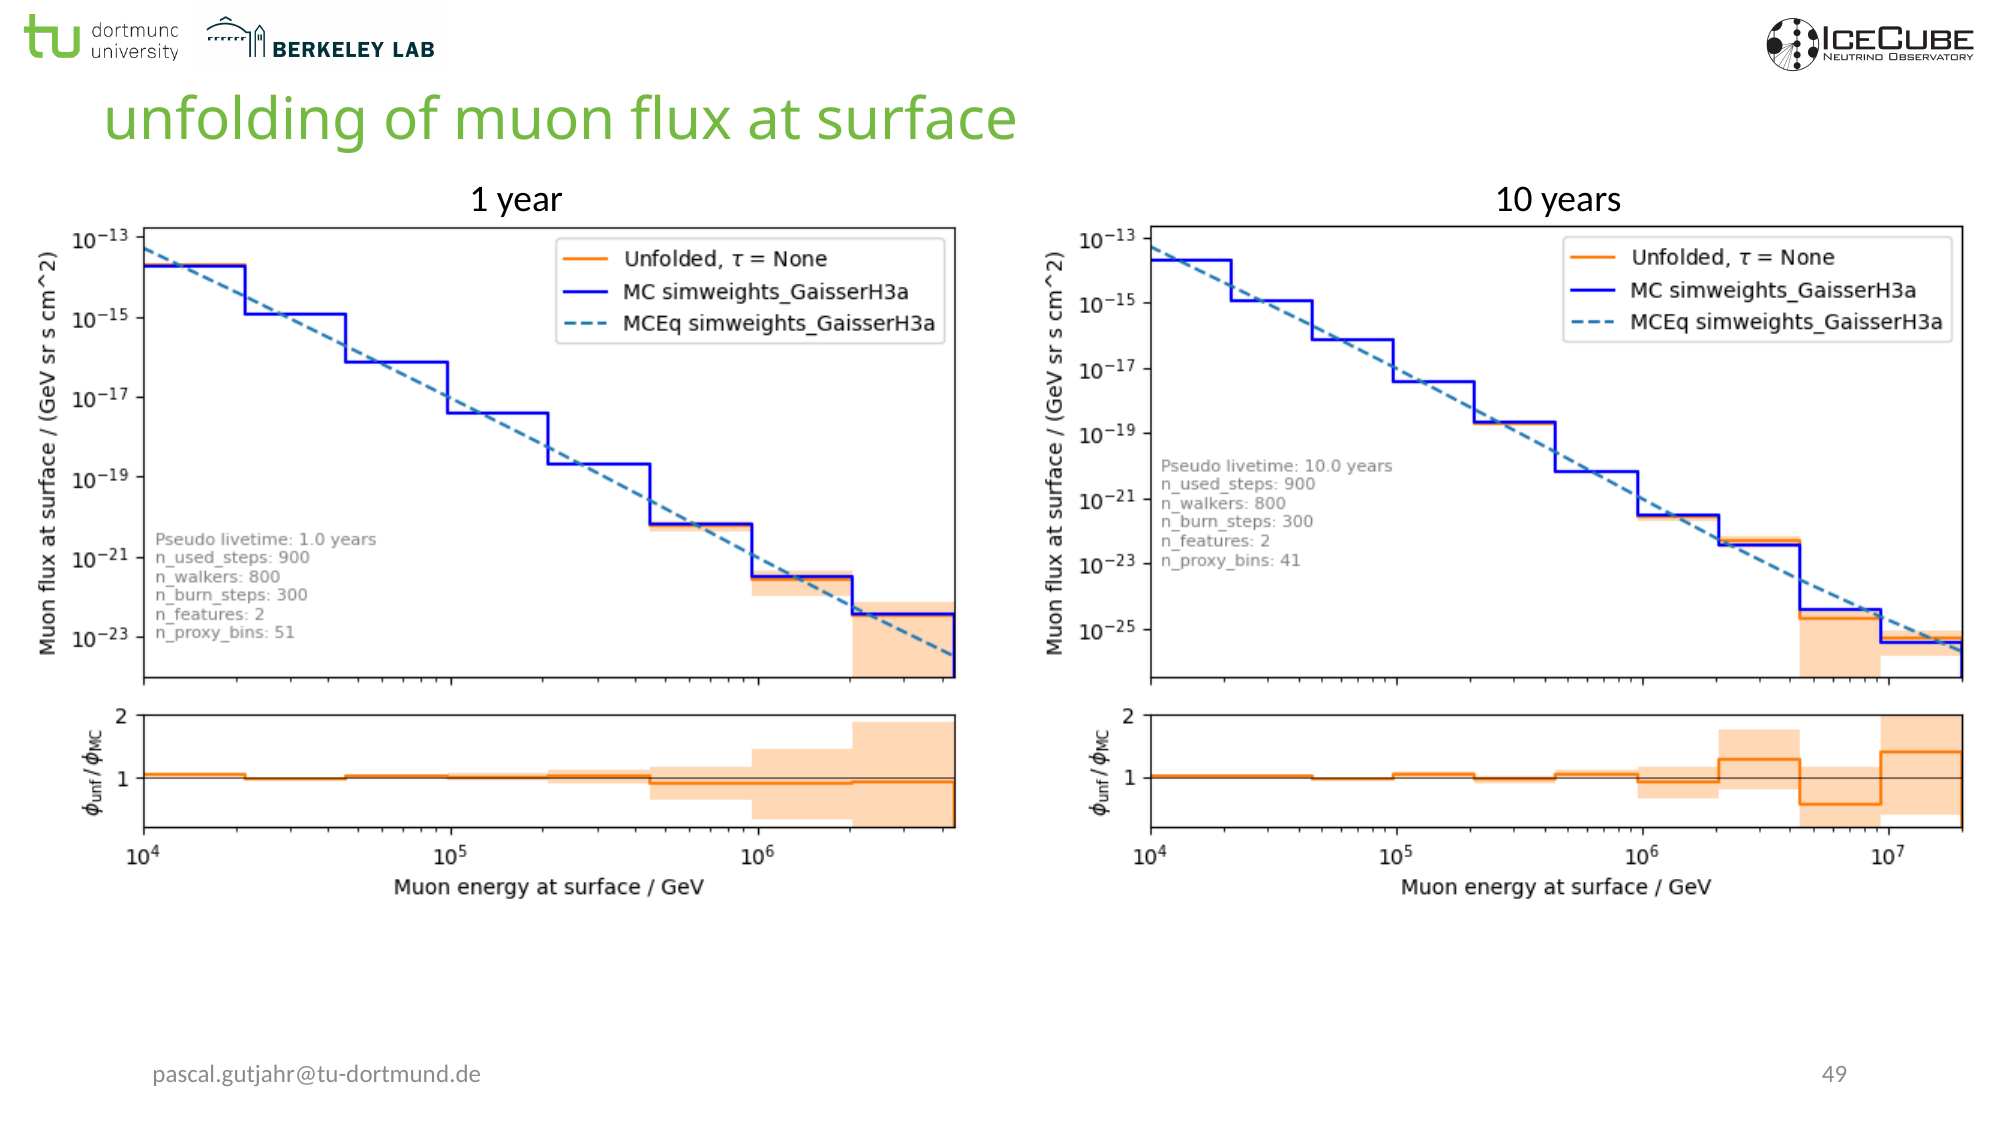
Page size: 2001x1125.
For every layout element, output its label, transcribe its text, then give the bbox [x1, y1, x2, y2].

text_box 10 years [1479, 166, 1637, 211]
picture [1032, 211, 1977, 914]
title unfolding of muon flux at surface [88, 59, 1977, 182]
text_box 1 year [454, 166, 587, 211]
slide_number pascal.gutjahr@tu-dortmund.de [137, 1042, 588, 1103]
slide_number 49 [1412, 1042, 1863, 1103]
picture [25, 211, 968, 914]
picture [192, 1, 449, 59]
